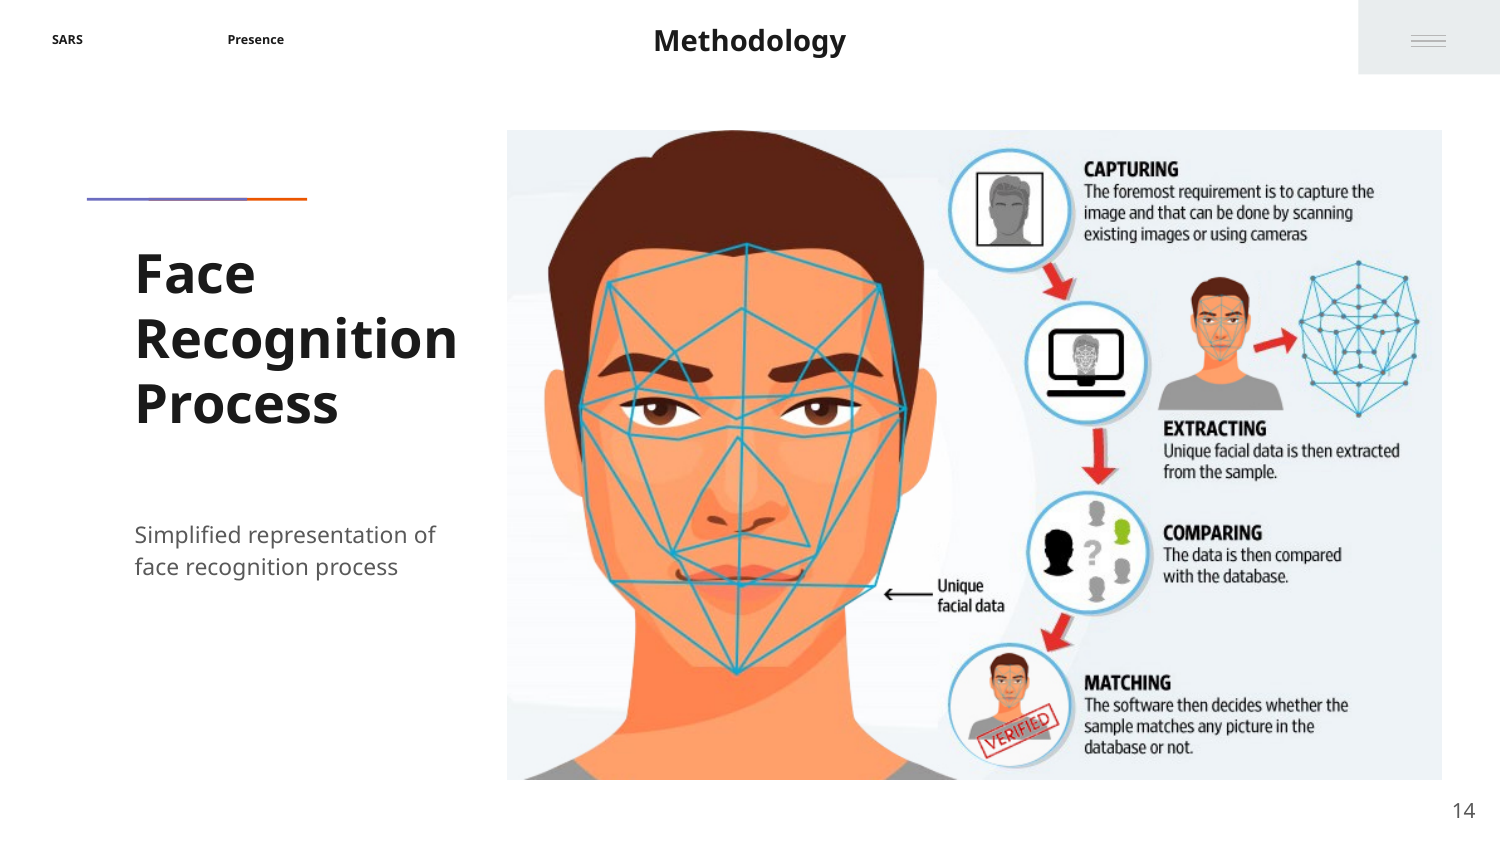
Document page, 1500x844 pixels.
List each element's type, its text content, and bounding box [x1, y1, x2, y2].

title Methodology [0, 0, 1500, 80]
picture [507, 130, 1442, 780]
list Simplified representation of face recognition process [119, 502, 498, 642]
slide_number ‹#› [1400, 779, 1491, 844]
title Face Recognition Process [119, 224, 498, 450]
